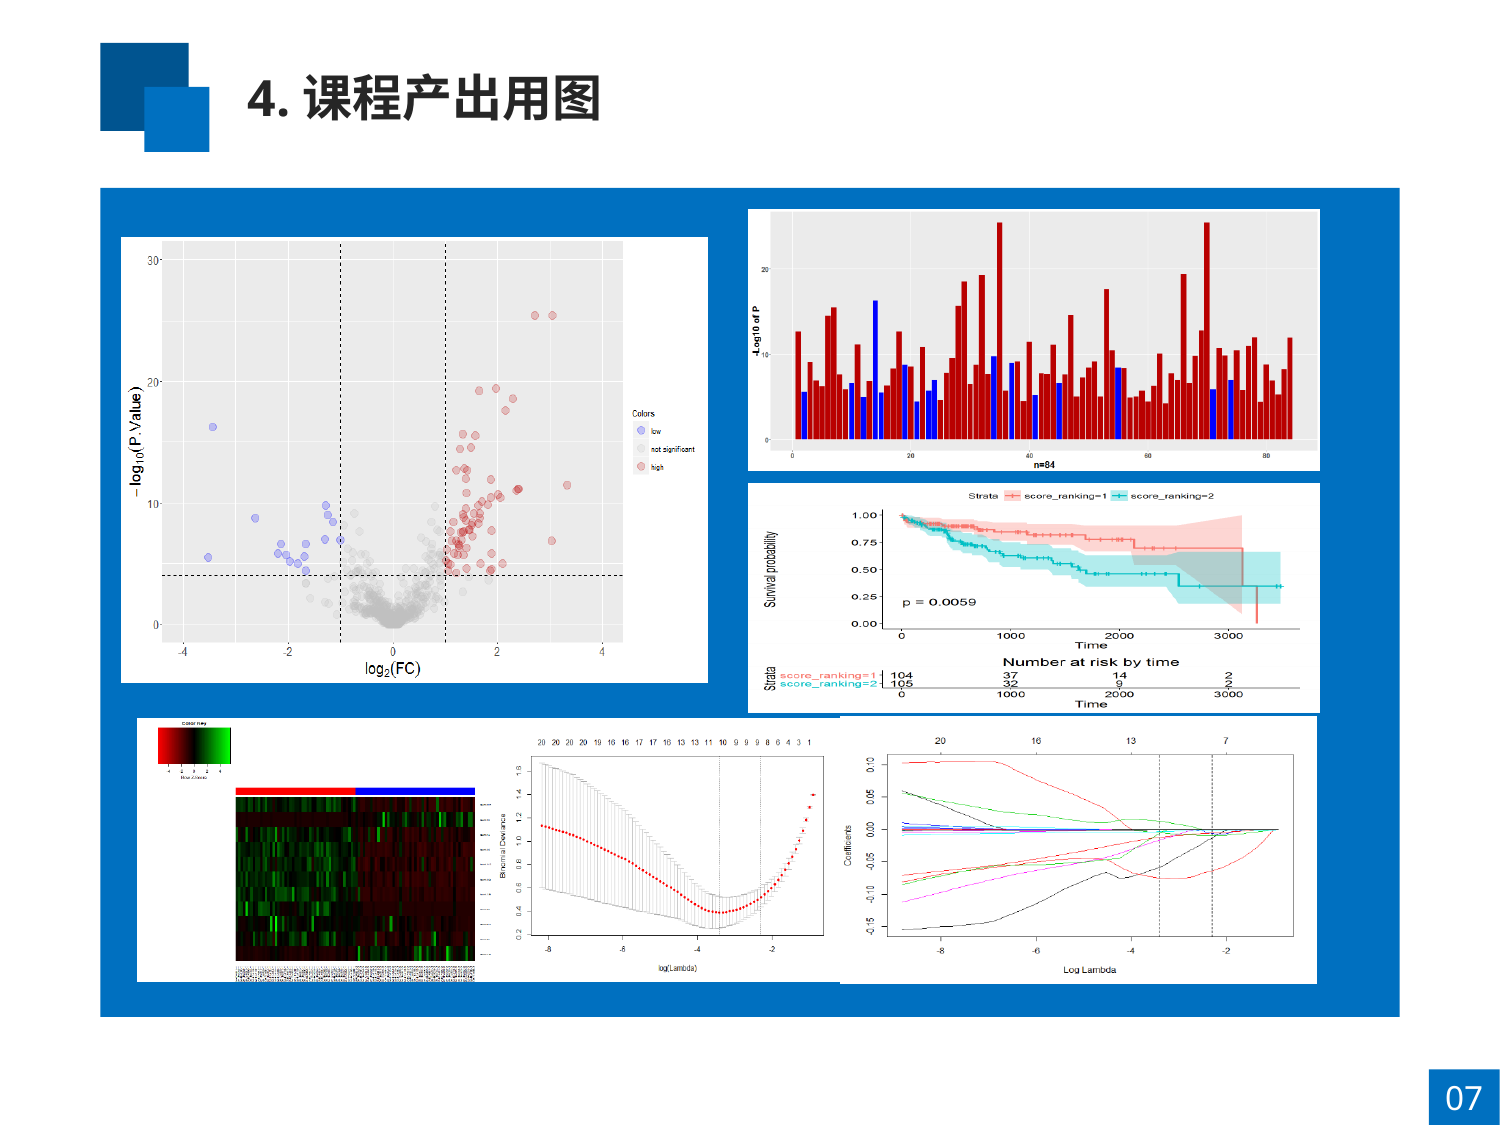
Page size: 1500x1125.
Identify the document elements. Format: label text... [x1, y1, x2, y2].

picture [748, 483, 1320, 713]
picture [748, 209, 1320, 471]
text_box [100, 42, 210, 152]
picture [137, 716, 1317, 984]
text_box 4.课程产出用图 [232, 59, 1400, 135]
picture [120, 237, 708, 683]
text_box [200, 1069, 1500, 1125]
text_box [99, 187, 1401, 1018]
